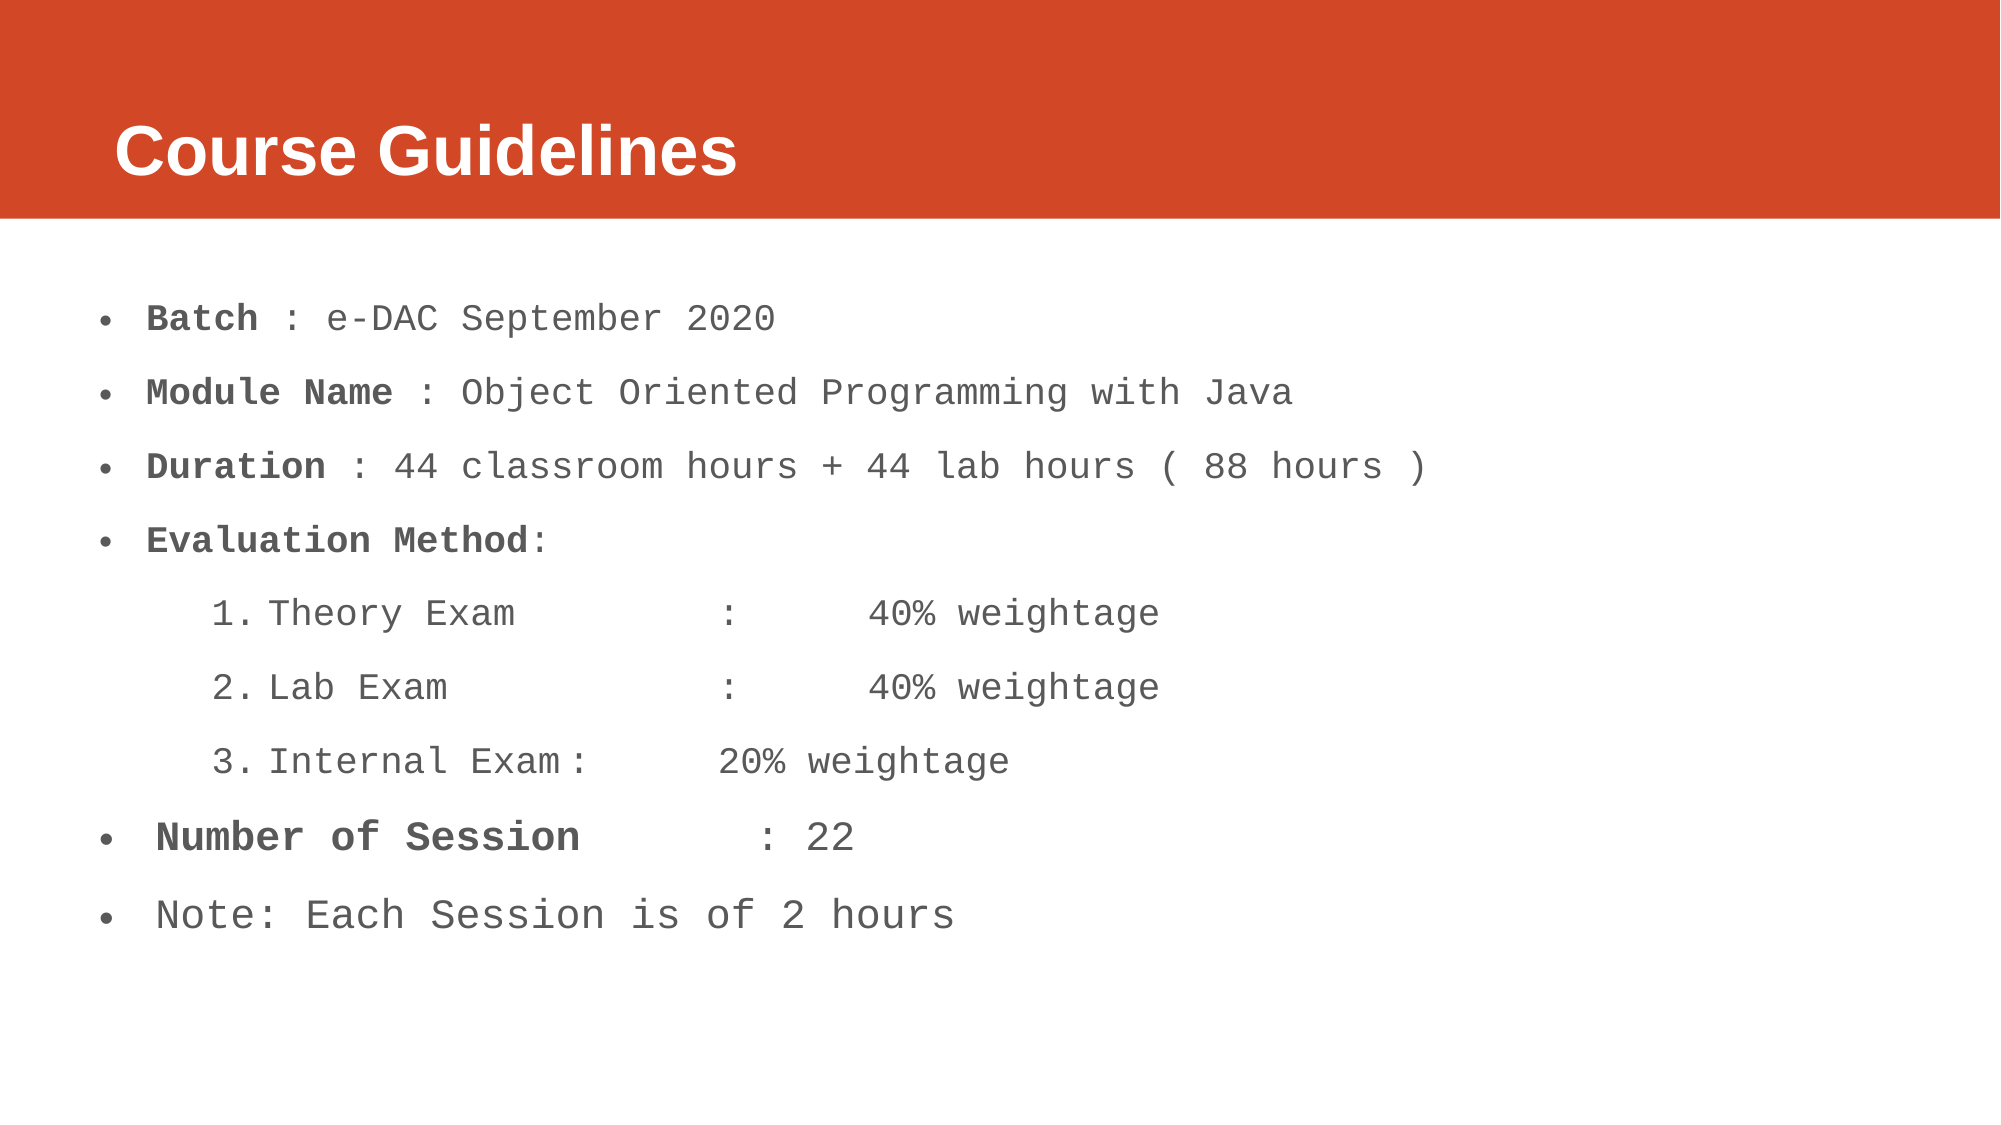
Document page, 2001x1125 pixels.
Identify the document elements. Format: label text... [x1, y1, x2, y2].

list Batch : e-DAC September 2020 Module Name : Object Oriented Programming with Java Duration : 44 classroom hours + 44 lab hours ( 88 hours ) Evaluation Method: Theory Exam : 40% weightage Lab Exam : 40% weightage Internal Exam : 20% weightage Number of Session : 22 Note: Each Session is of 2 hours [99, 299, 1863, 1014]
title Course Guidelines [99, 0, 1863, 199]
